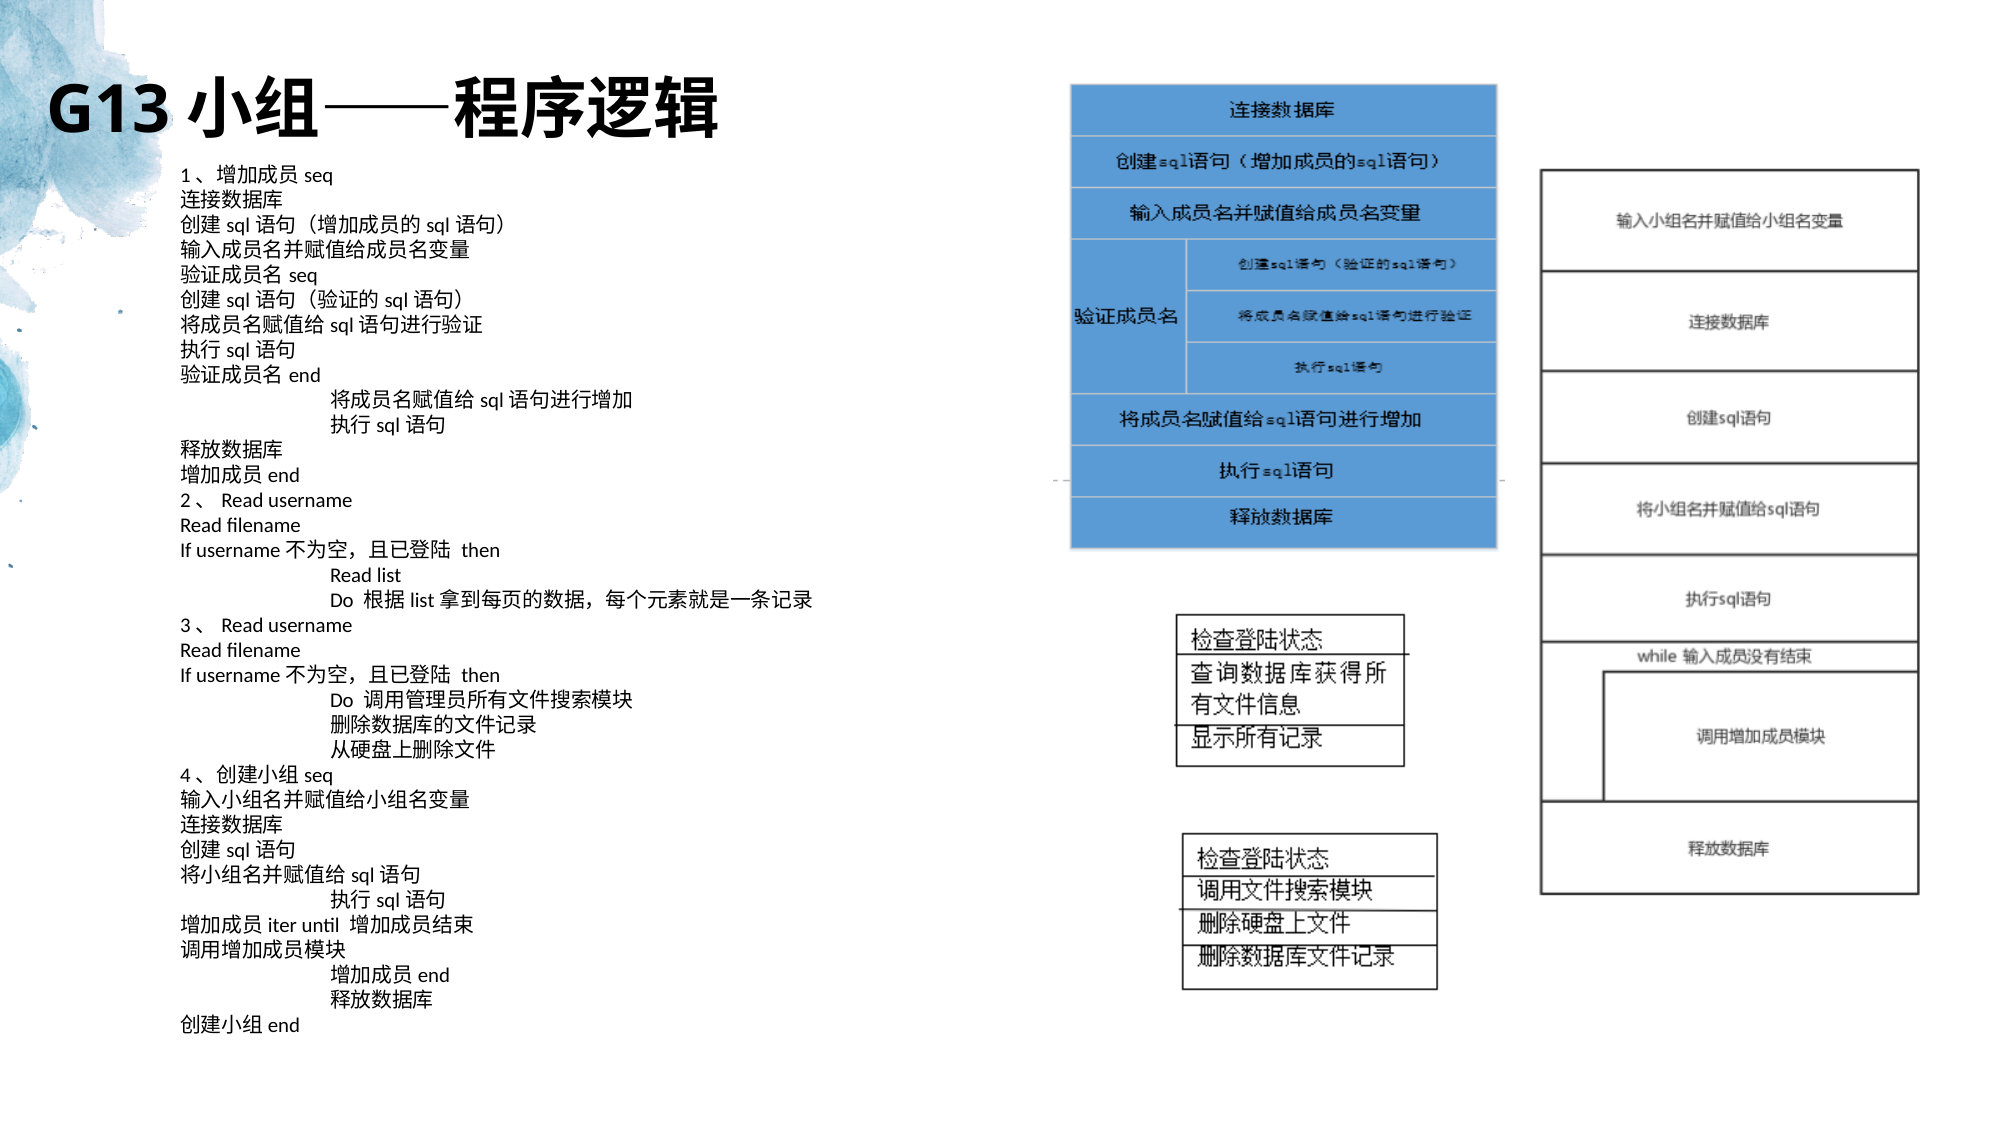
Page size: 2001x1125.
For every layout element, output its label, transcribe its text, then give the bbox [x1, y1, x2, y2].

text_box 1、增加成员seq 连接数据库 创建sql语句（增加成员的sql语句） 输入成员名并赋值给成员名变量 验证成员名seq 创建sql语句（验证的sql语句） 将成员名赋值给sql语句进行验证 执行sql语句 验证成员名end 将成员名赋值给sql语句进行增加 执行sql语句 释放数据库 增加成员end 2、Read username Read filename If username不为空，且已登陆 then Read list Do 根据list拿到每页的数据，每个元素就是一条记录 3、Read username Read filename If username不为空，且已登陆 then Do 调用管理员所有文件搜索模块 删除数据库的文件记录 从硬盘上删除文件 4、创建小组seq 输入小组名并赋值给小组名变量 连接数据库 创建sql语句 将小组名并赋值给sql语句 执行sql语句 增加成员iter until 增加成员结束 调用增加成员模块 增加成员end 释放数据库 创建小组end [165, 154, 828, 1089]
picture [1053, 73, 1505, 552]
picture [1176, 816, 1457, 1006]
picture [1162, 608, 1424, 783]
picture [1531, 154, 1926, 900]
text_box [0, 0, 717, 628]
